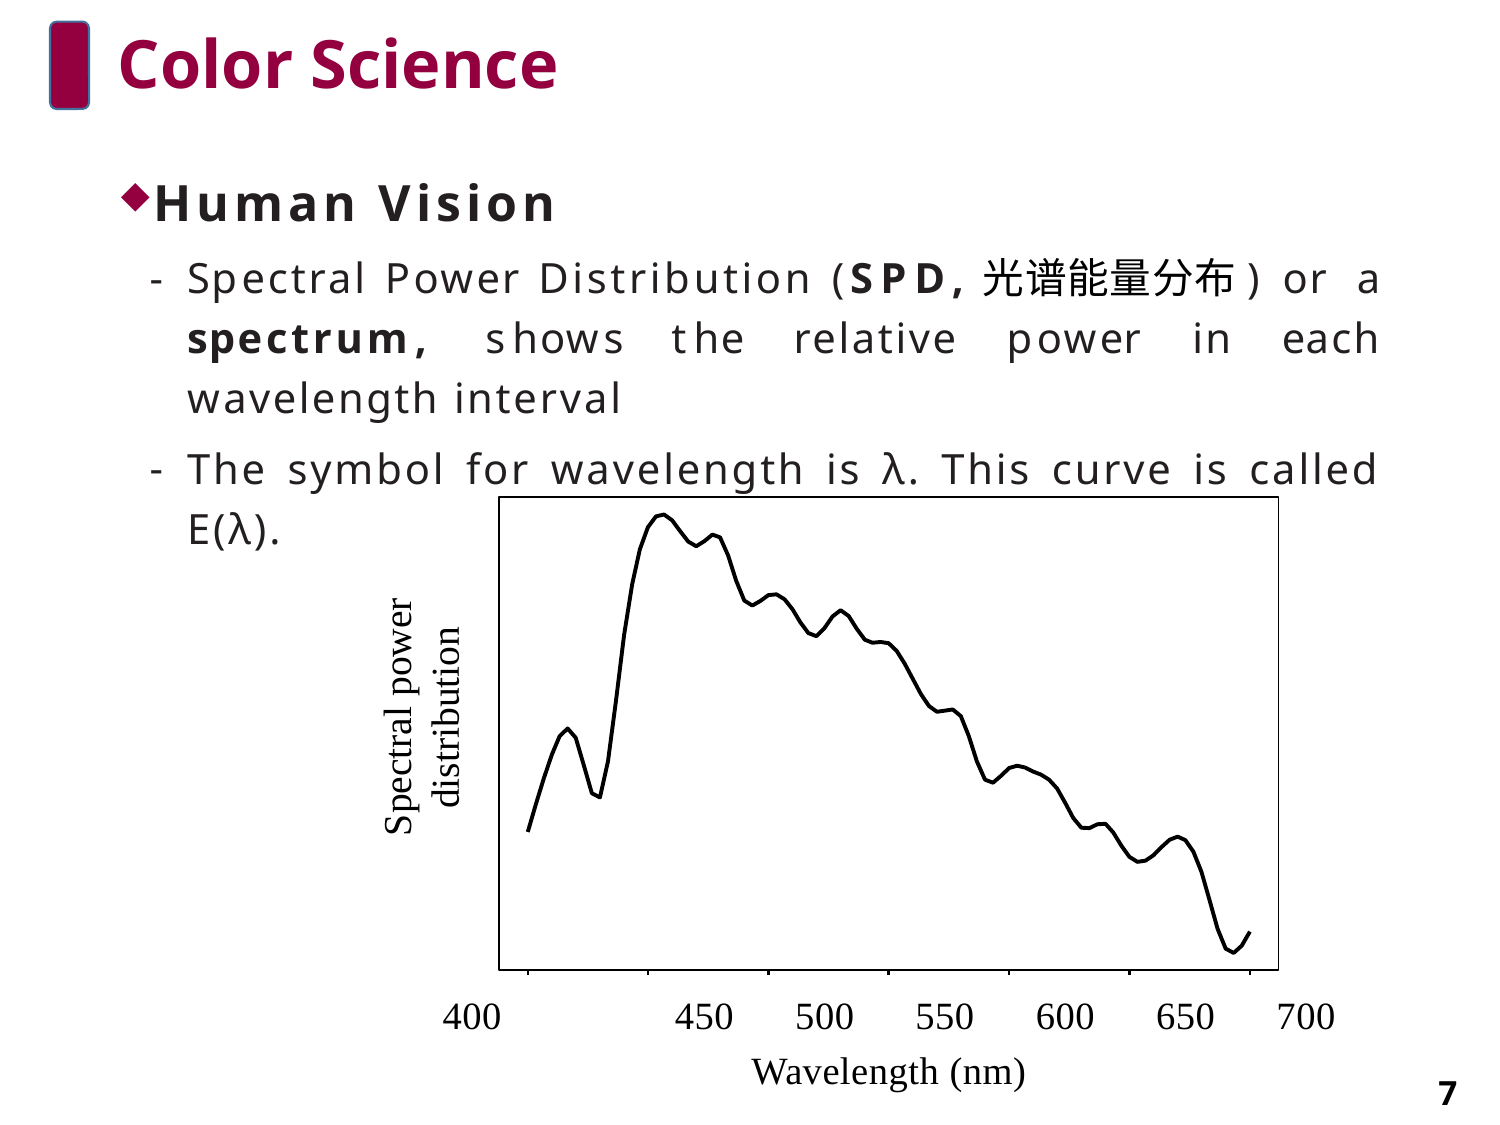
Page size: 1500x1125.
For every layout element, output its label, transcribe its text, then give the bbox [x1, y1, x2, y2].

text_box Spectral power distribution [371, 519, 470, 839]
text_box [498, 497, 1279, 971]
slide_number 7 [1384, 1065, 1500, 1125]
title Color Science [103, 23, 1397, 111]
list Human Vision Spectral Power Distribution (SPD,光谱能量分布) or a spectrum, shows the relative power in each wavelength interval The symbol for wavelength is λ. This curve is called E(λ). [103, 164, 1397, 1079]
text_box 400 450 500 550 600 650 700 Wavelength (nm) [293, 990, 1373, 1125]
